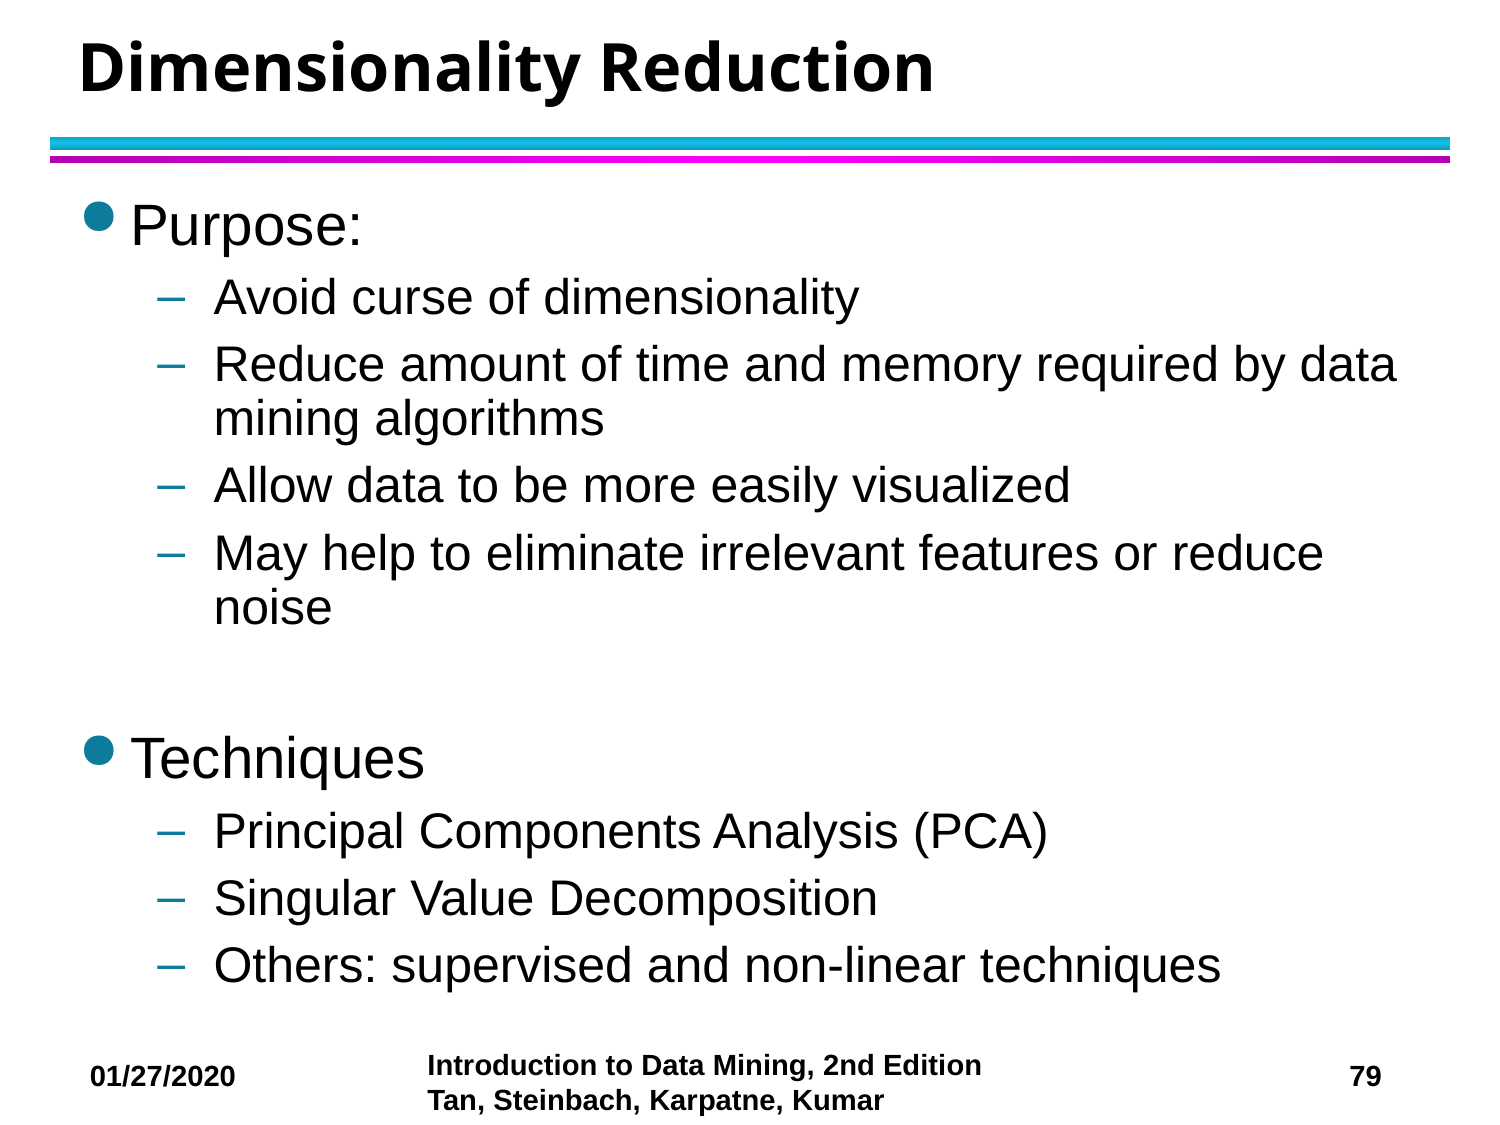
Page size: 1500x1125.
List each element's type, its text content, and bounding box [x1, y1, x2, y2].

title Dimensionality Reduction [62, 24, 1421, 113]
list Purpose: Avoid curse of dimensionality Reduce amount of time and memory required by data mining algorithms Allow data to be more easily visualized May help to eliminate irrelevant features or reduce noise Techniques Principal Components Analysis (PCA) Singular Value Decomposition Others: supervised and non-linear techniques [67, 187, 1432, 1038]
